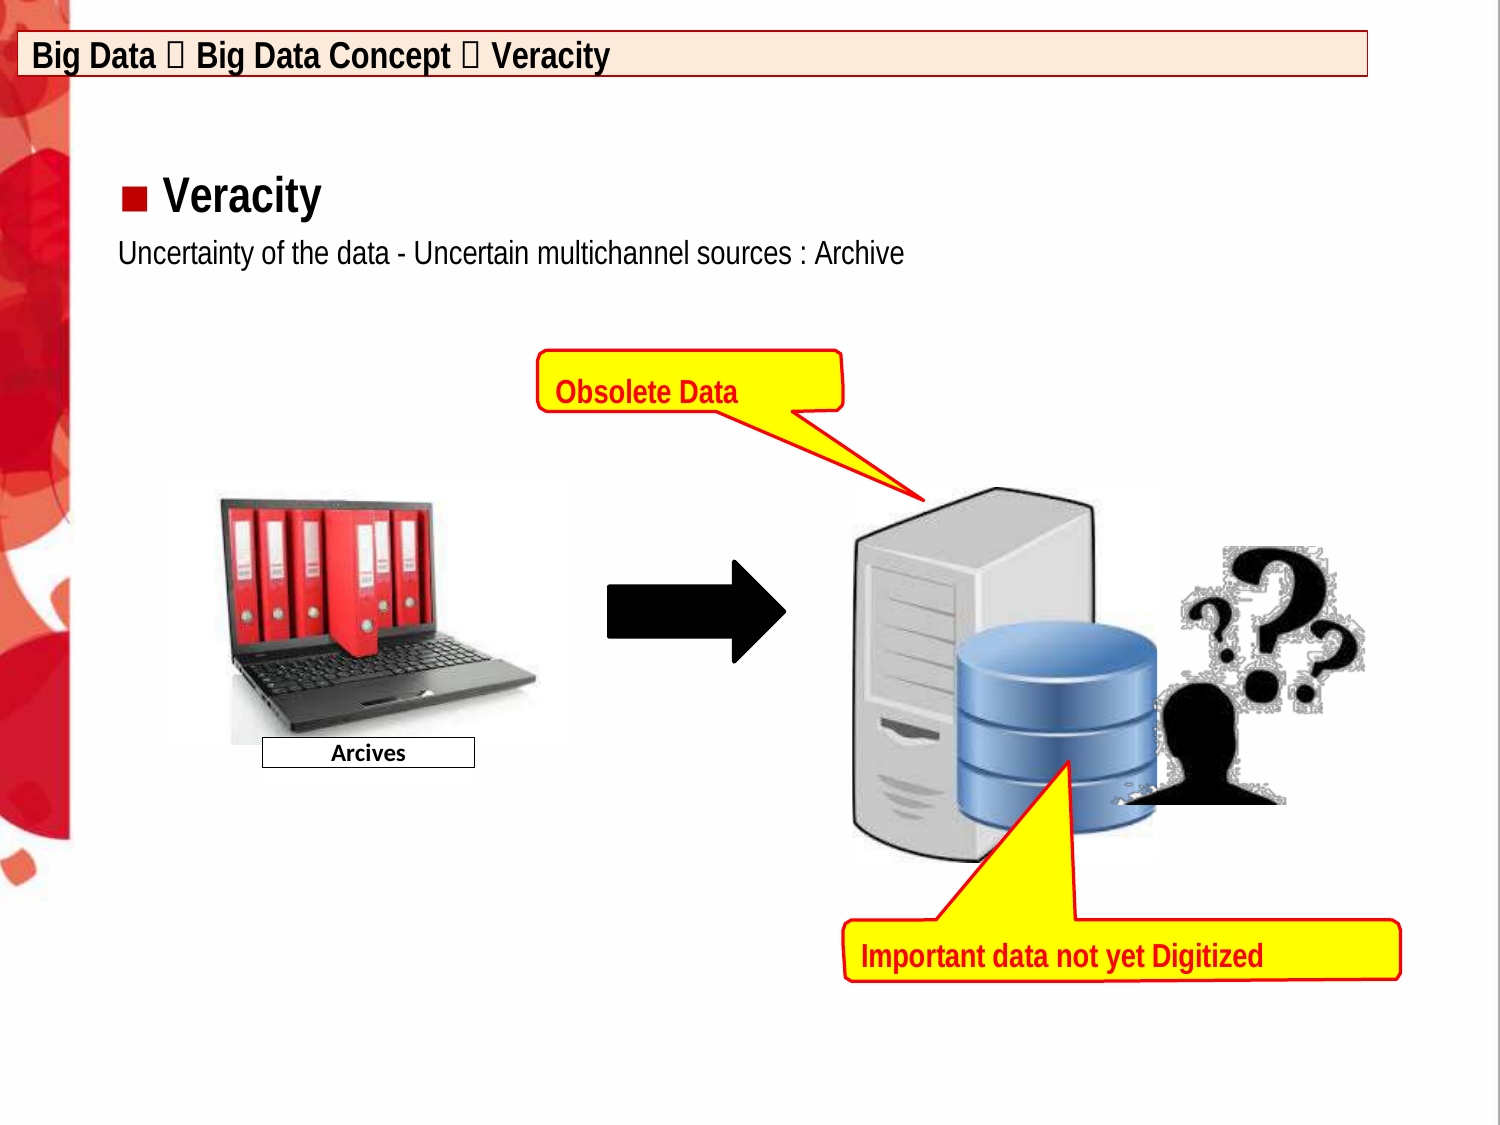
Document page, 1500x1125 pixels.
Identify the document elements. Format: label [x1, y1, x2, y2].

text_box [169, 478, 568, 783]
text_box [17, 30, 1368, 77]
text_box [609, 561, 785, 662]
text_box [115, 162, 1401, 982]
picture [0, 0, 1500, 1125]
